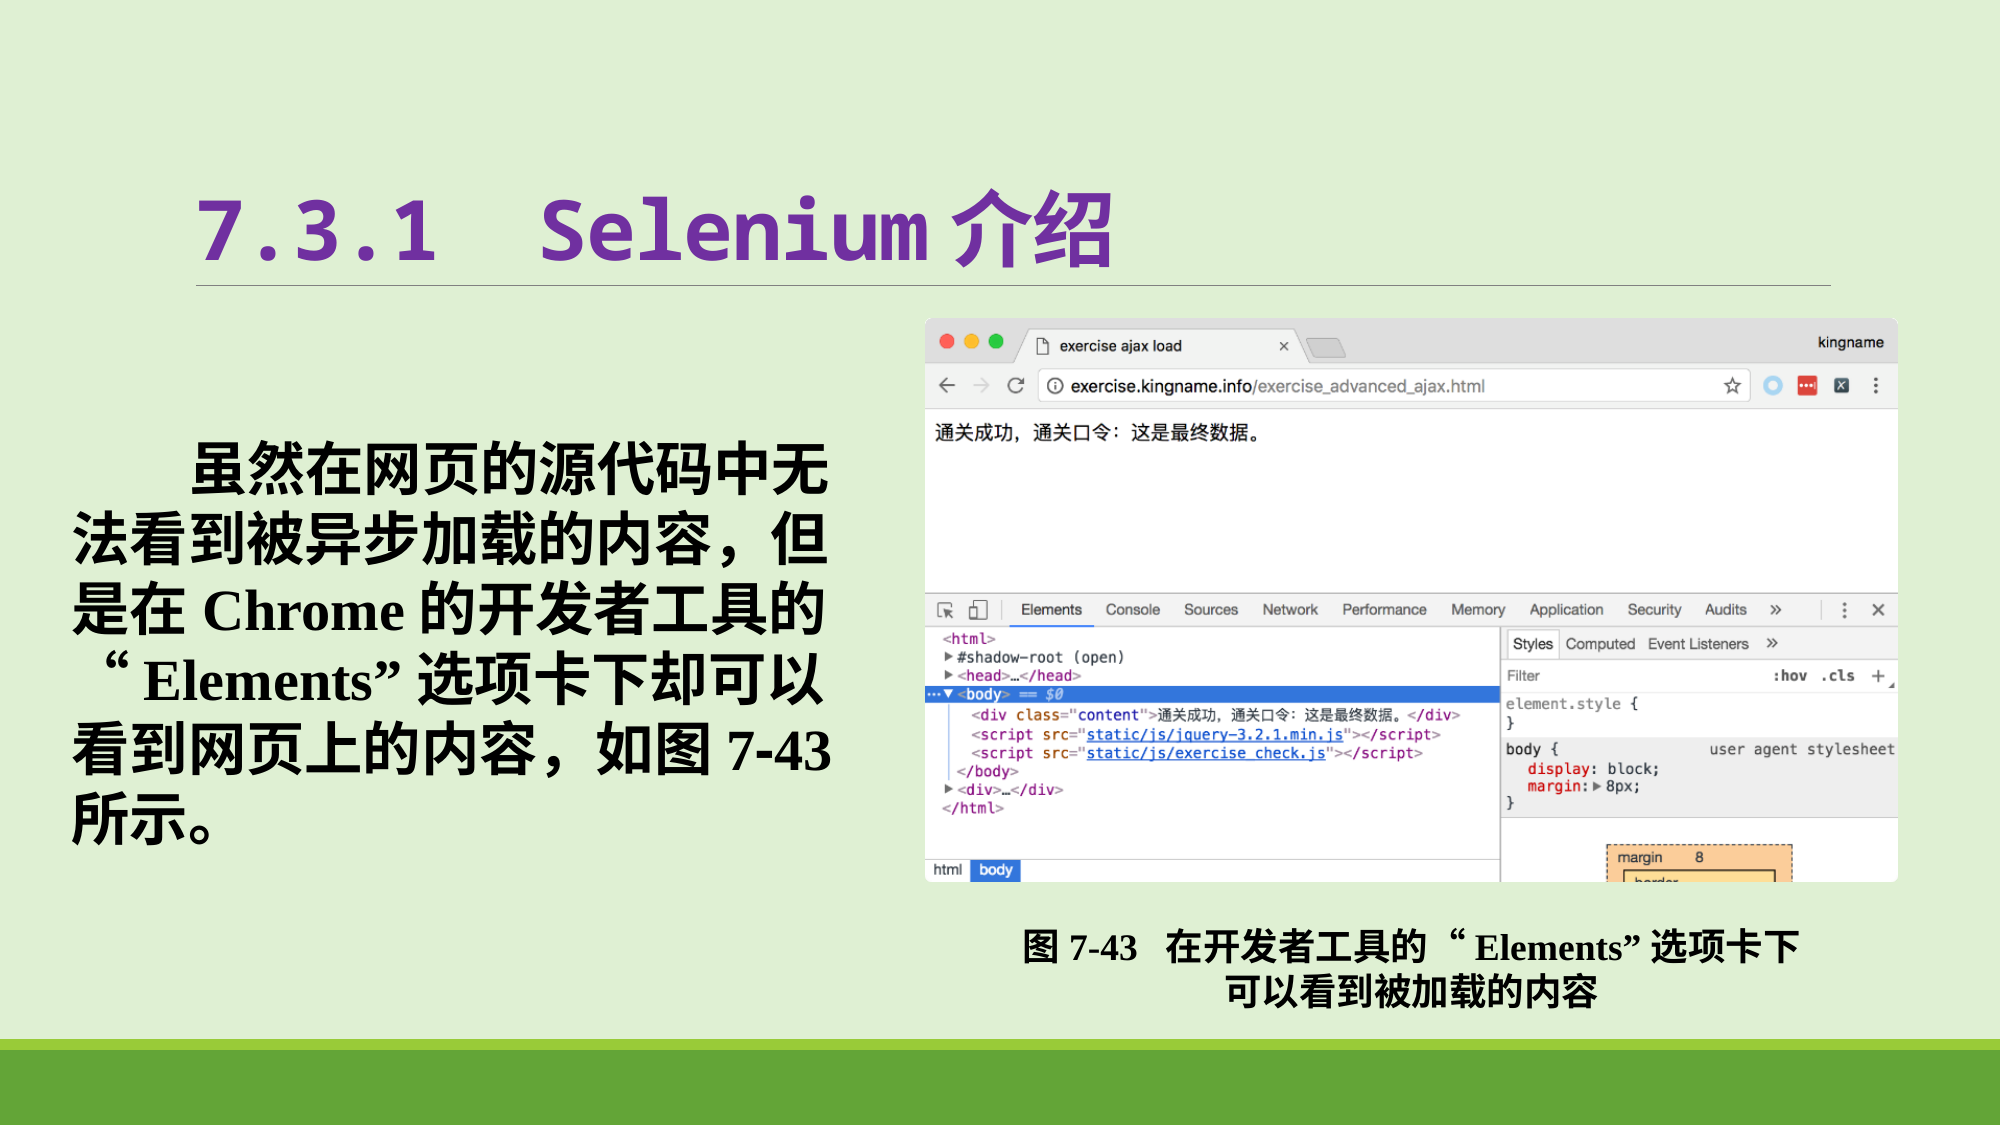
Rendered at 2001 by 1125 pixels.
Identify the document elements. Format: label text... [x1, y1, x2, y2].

title 7.3.1 Selenium介绍 [180, 47, 1830, 285]
text_box 图7-43 在开发者工具的“Elements”选项卡下 可以看到被加载的内容 [911, 915, 1912, 1021]
picture [924, 318, 1899, 883]
list 虽然在网页的源代码中无法看到被异步加载的内容，但是在Chrome的开发者工具的“Elements”选项卡下却可以看到网页上的内容，如图7-43所示。 [56, 316, 873, 969]
